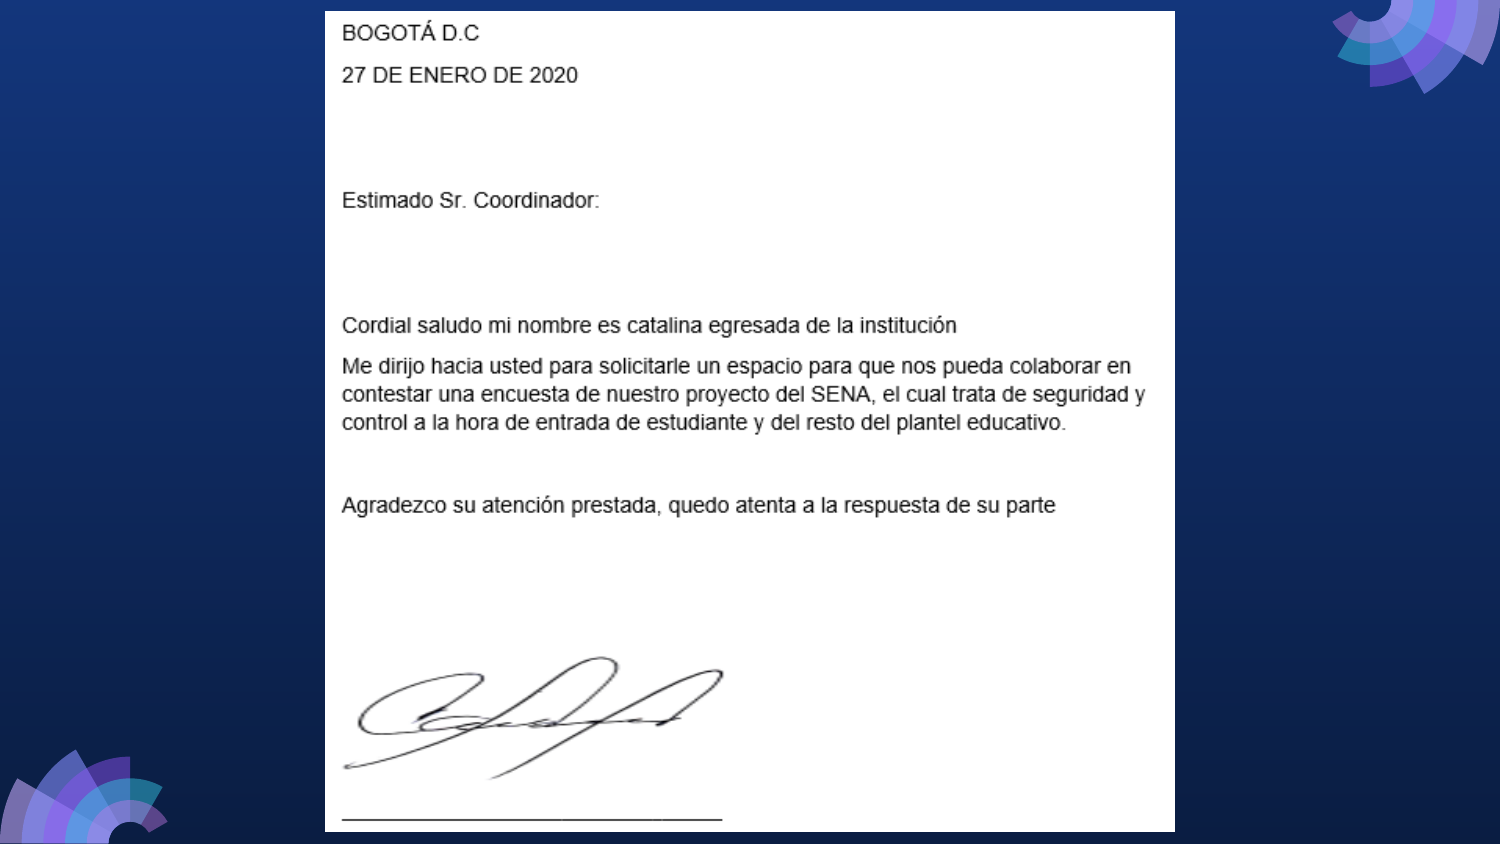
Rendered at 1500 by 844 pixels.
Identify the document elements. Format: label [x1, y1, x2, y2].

picture [325, 11, 1175, 833]
